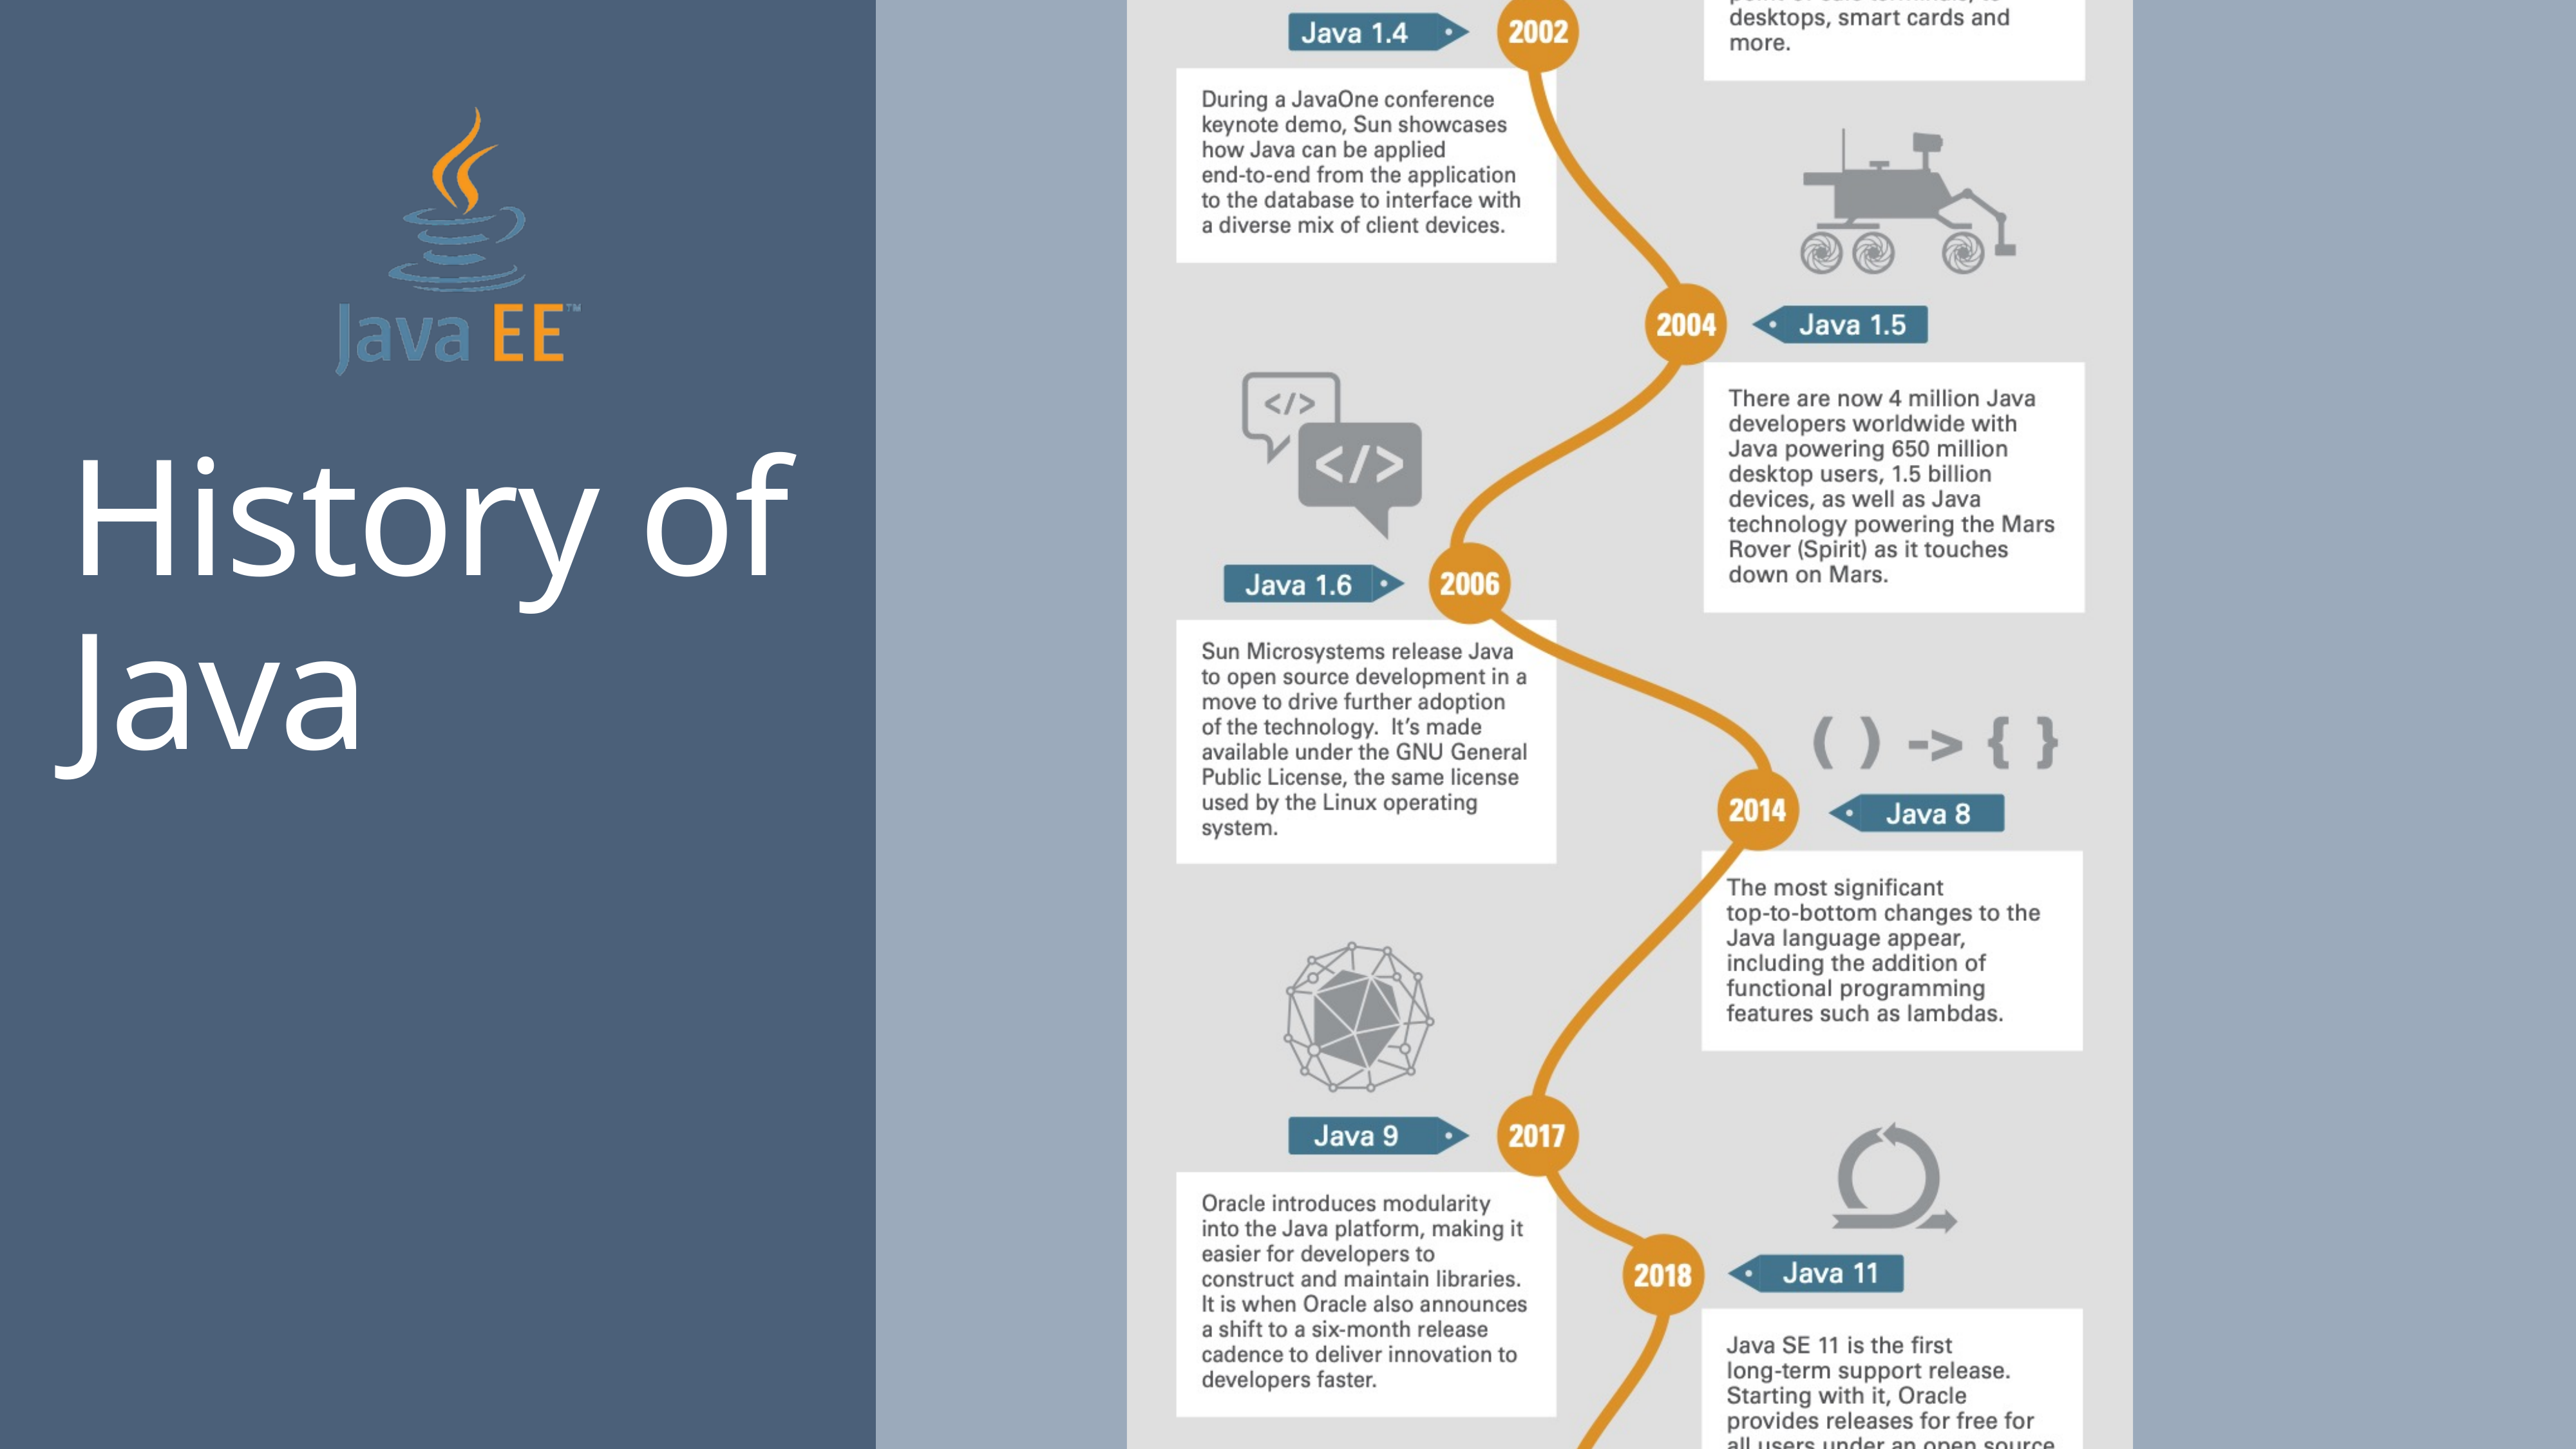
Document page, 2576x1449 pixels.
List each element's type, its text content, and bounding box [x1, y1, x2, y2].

picture [1126, 0, 2134, 1449]
picture [323, 107, 592, 376]
text_box History of Java [62, 431, 853, 790]
